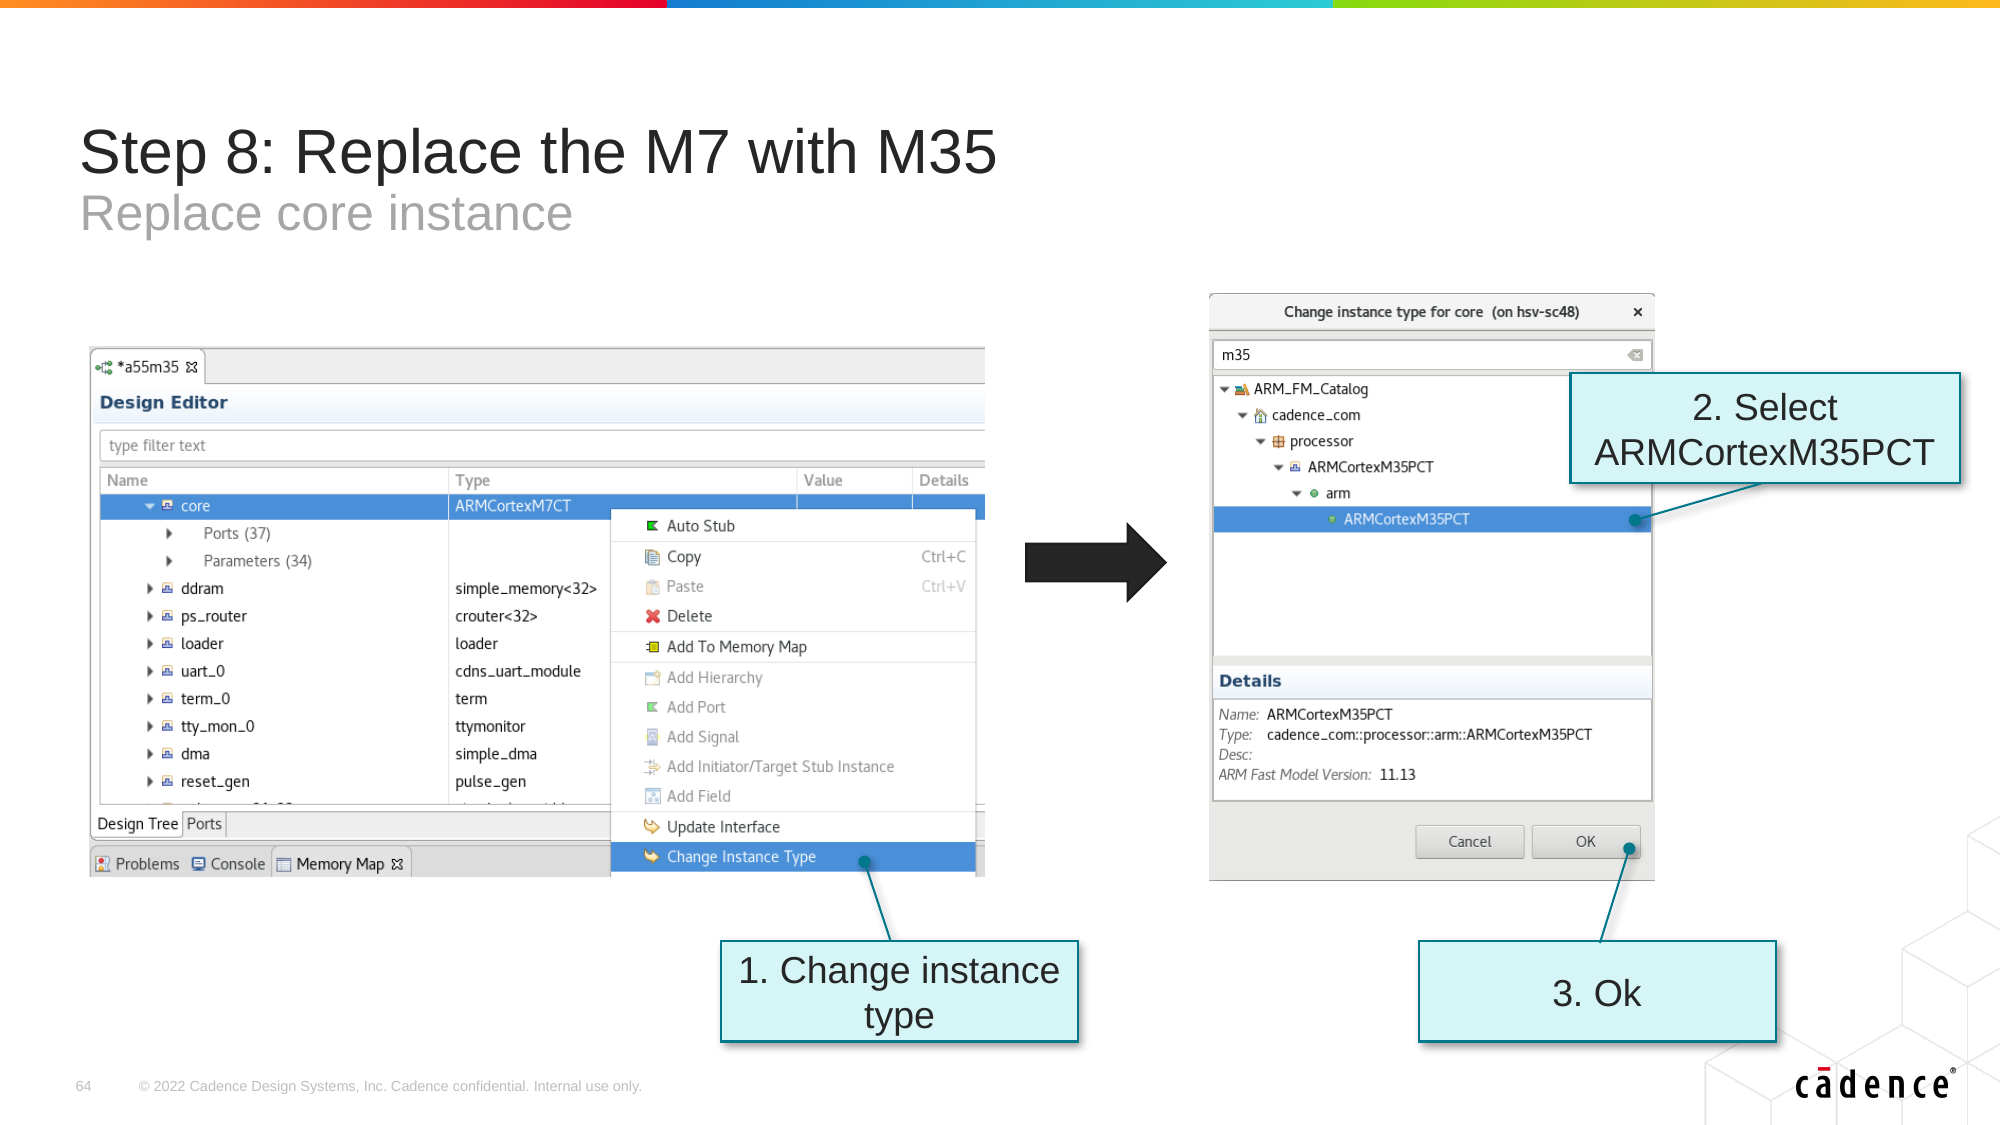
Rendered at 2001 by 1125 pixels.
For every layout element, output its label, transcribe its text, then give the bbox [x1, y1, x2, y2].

text_box [1025, 522, 1168, 603]
text_box 2. Select ARMCortexM35PCT [1655, 372, 1961, 516]
picture [89, 346, 985, 877]
picture [1209, 44, 2000, 1125]
text_box 1. Change instance type [720, 877, 1079, 1043]
title Step 8: Replace the M7 with M35 Replace core instance [72, 112, 1928, 209]
text_box 3. Ok [1418, 881, 1777, 1043]
